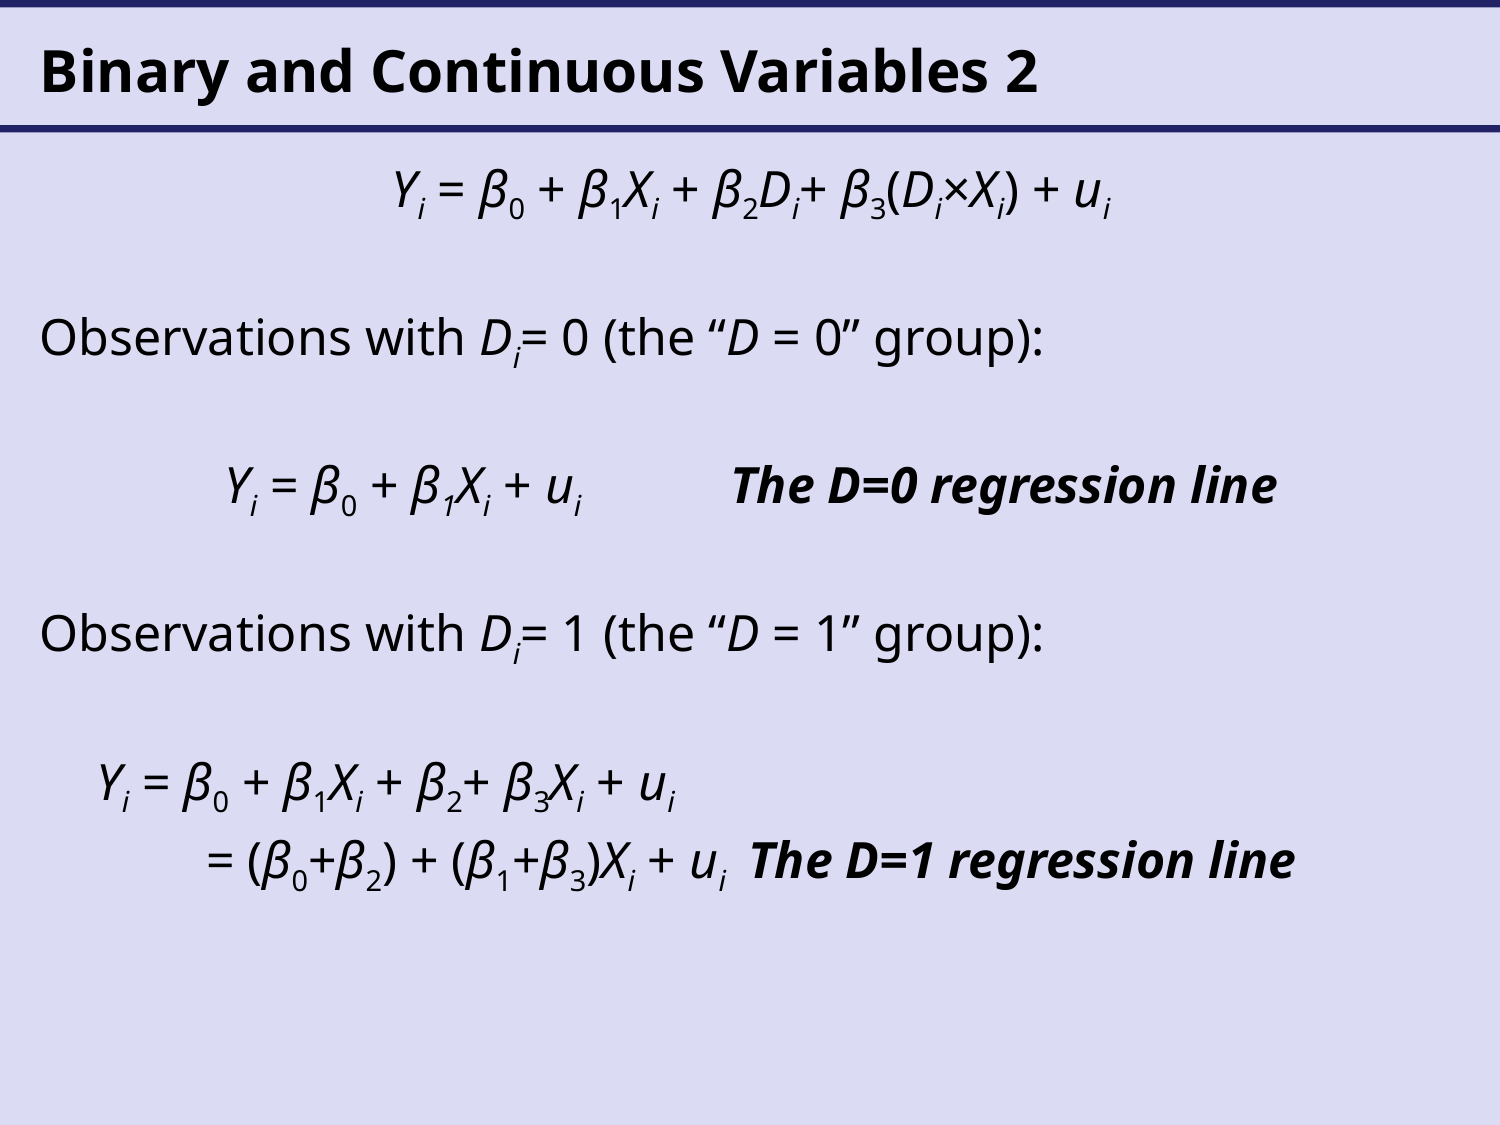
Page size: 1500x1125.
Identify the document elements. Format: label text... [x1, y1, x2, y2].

title Binary and Continuous Variables 2 [24, 12, 1463, 126]
list Yi = β0 + β1Xi + β2Di+ β3(Di×Xi) + ui Observations with Di= 0 (the “D = 0” group): Yi = β0 + β1Xi + ui The D=0 regression line Observations with Di= 1 (the “D = 1” group): Yi = β0 + β1Xi + β2+ β3Xi + ui = (β0+β2) + (β1+β3)Xi + ui The D=1 regression line [24, 149, 1463, 1113]
